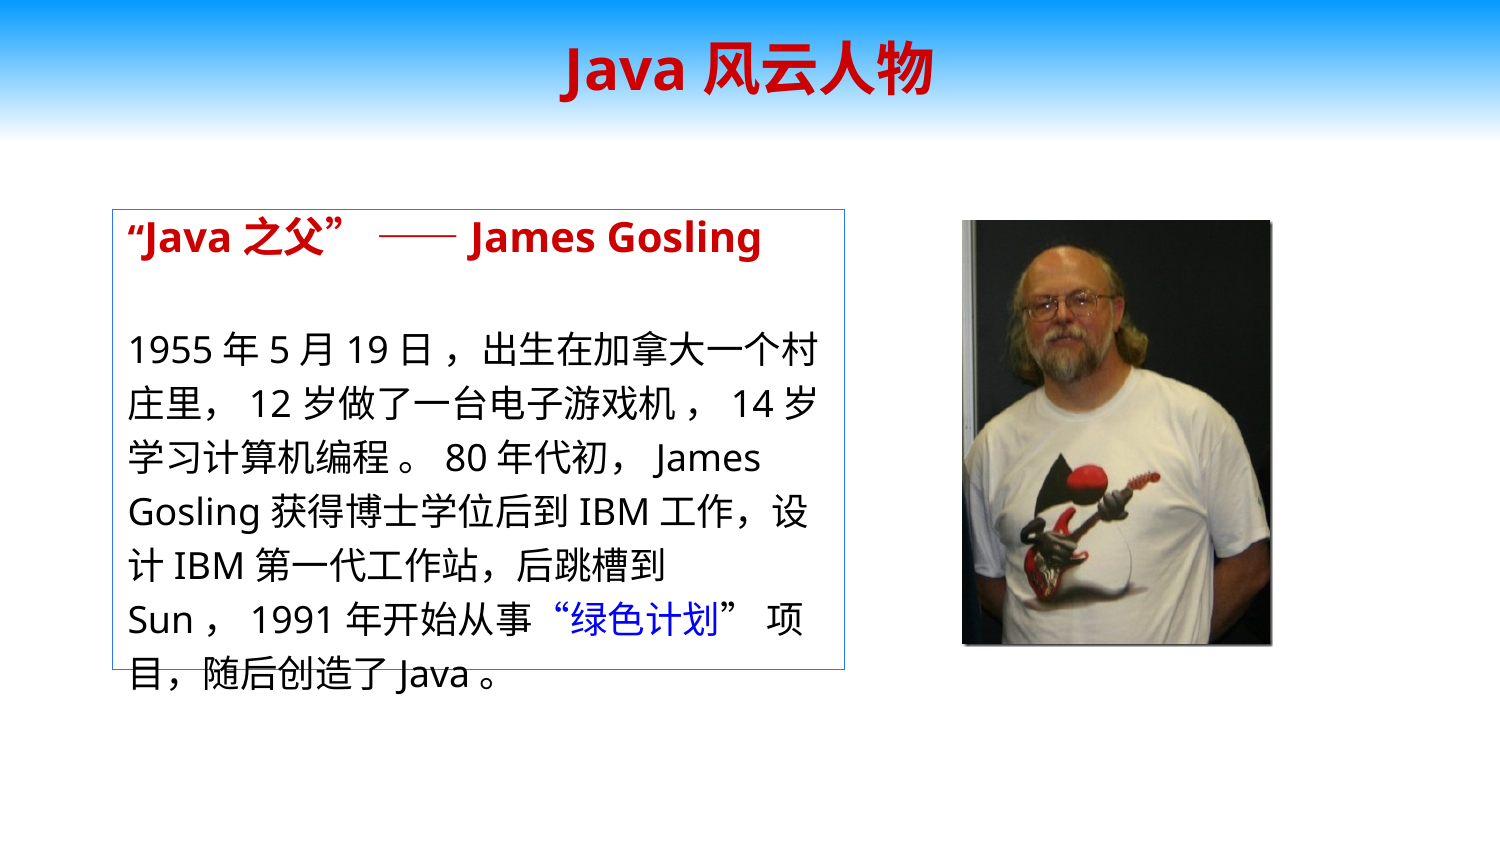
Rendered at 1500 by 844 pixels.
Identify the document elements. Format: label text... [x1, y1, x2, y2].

picture [962, 220, 1274, 647]
title Java风云人物 [76, 20, 1424, 114]
list “Java之父” ——James Gosling 1955年5月19日 ，出生在加拿大一个村庄里，12岁做了一台电子游戏机 ，14岁学习计算机编程 。80年代初，James Gosling获得博士学位后到IBM工作，设计IBM第一代工作站，后跳槽到Sun，1991年开始从事“绿色计划” 项目，随后创造了Java。 [112, 209, 845, 670]
